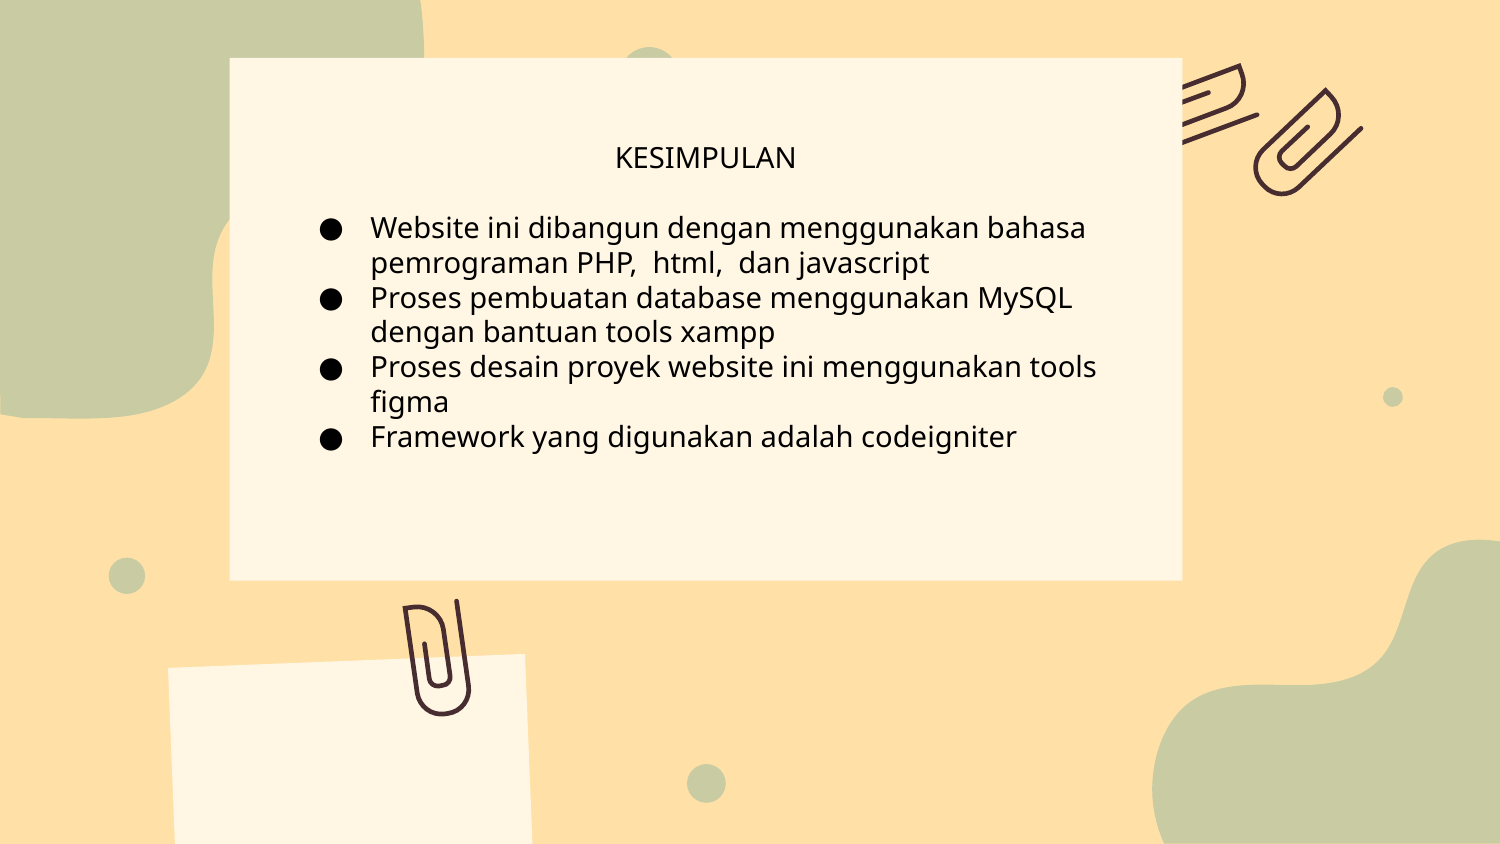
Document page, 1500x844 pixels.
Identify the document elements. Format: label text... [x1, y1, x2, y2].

text_box KESIMPULAN Website ini dibangun dengan menggunakan bahasa pemrograman PHP, html, dan javascript Proses pembuatan database menggunakan MySQL dengan bantuan tools xampp Proses desain proyek website ini menggunakan tools figma Framework yang digunakan adalah codeigniter [280, 124, 1132, 539]
text_box [229, 57, 1183, 581]
